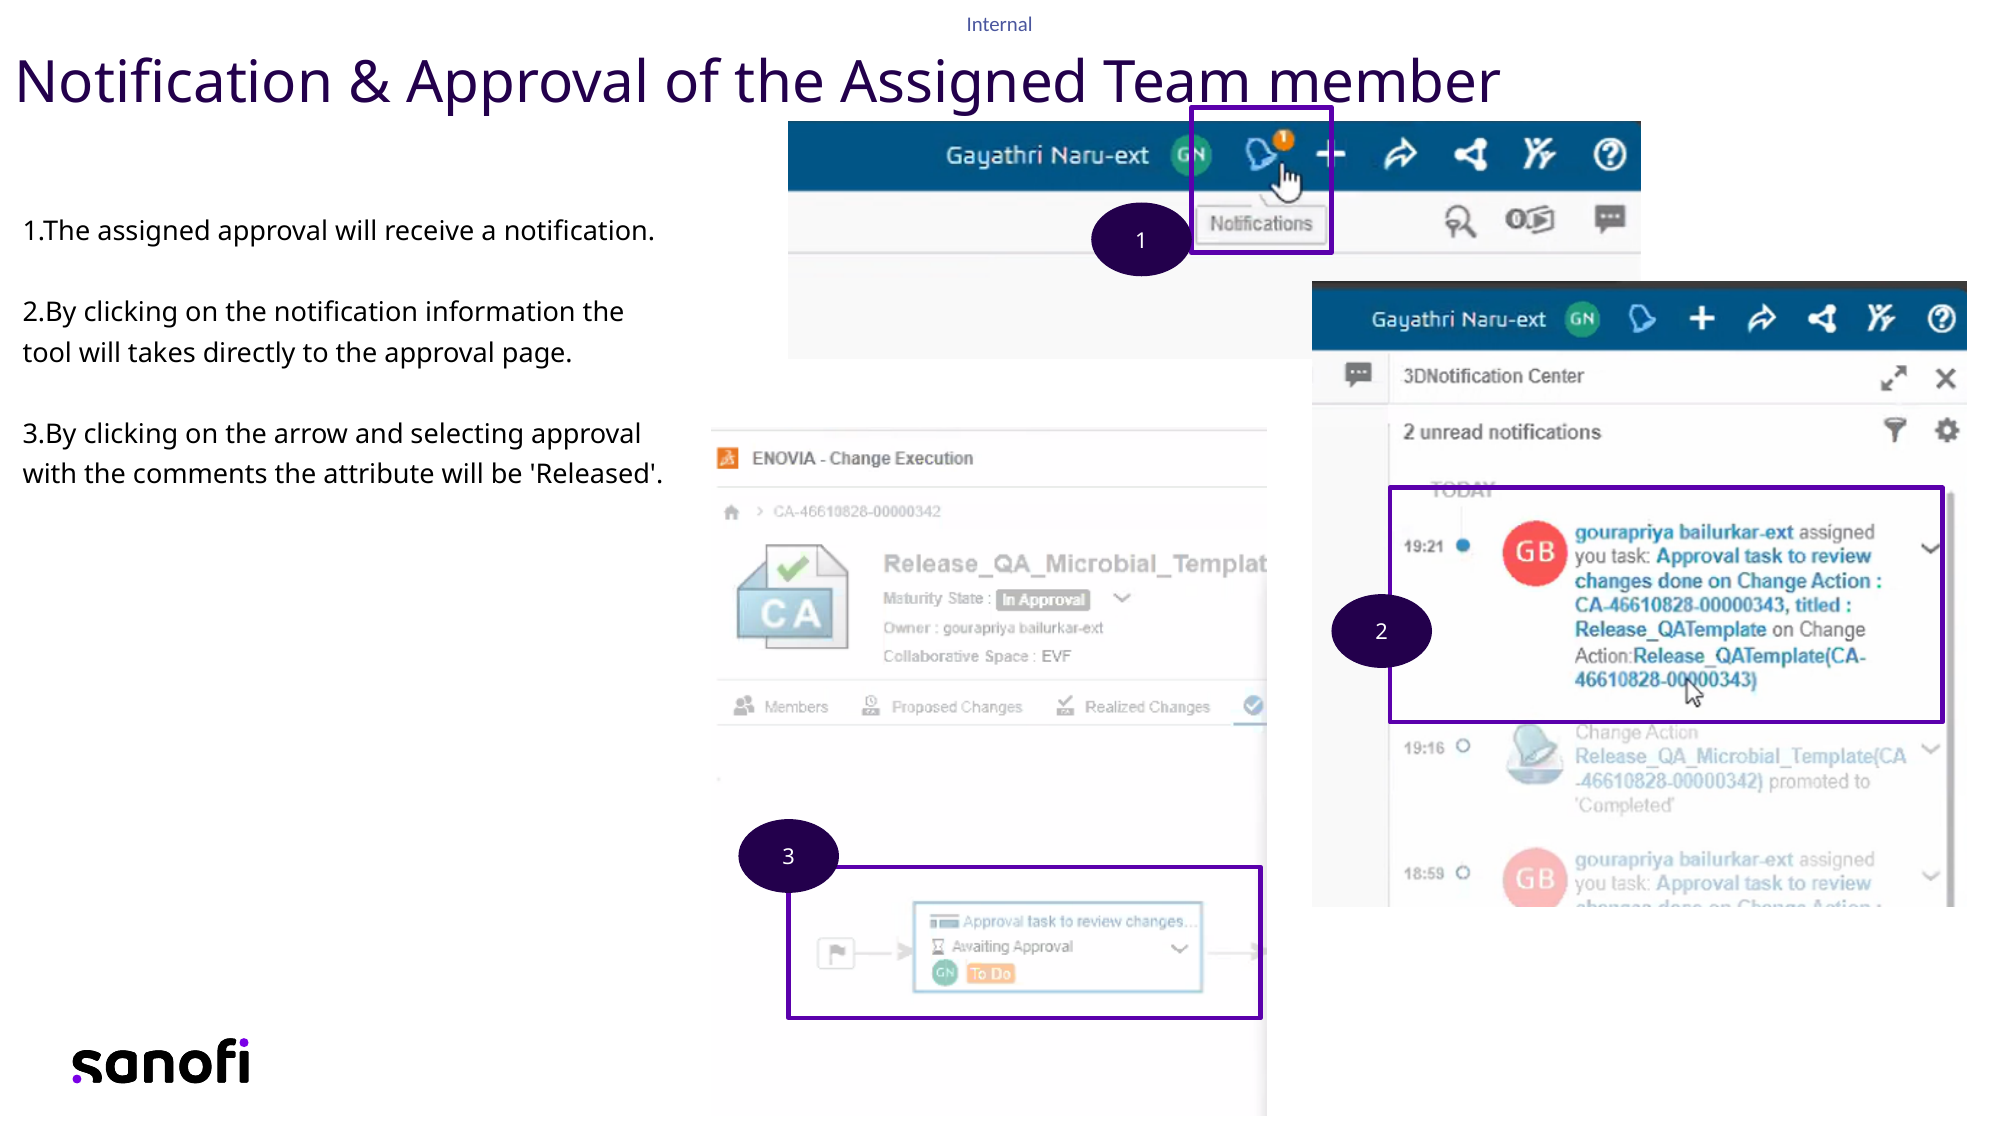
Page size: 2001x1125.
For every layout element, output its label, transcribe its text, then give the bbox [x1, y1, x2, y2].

picture [788, 121, 1967, 907]
text_box 1.The assigned approval will receive a notification. 2.By clicking on the notification information the tool will takes directly to the approval page. 3.By clicking on the arrow and selecting approval with the comments the attribute will be 'Released'. [22, 205, 676, 773]
picture [711, 427, 1267, 1116]
text_box [1191, 107, 1332, 121]
text_box Notification & Approval of the Assigned Team member [0, 36, 1979, 122]
